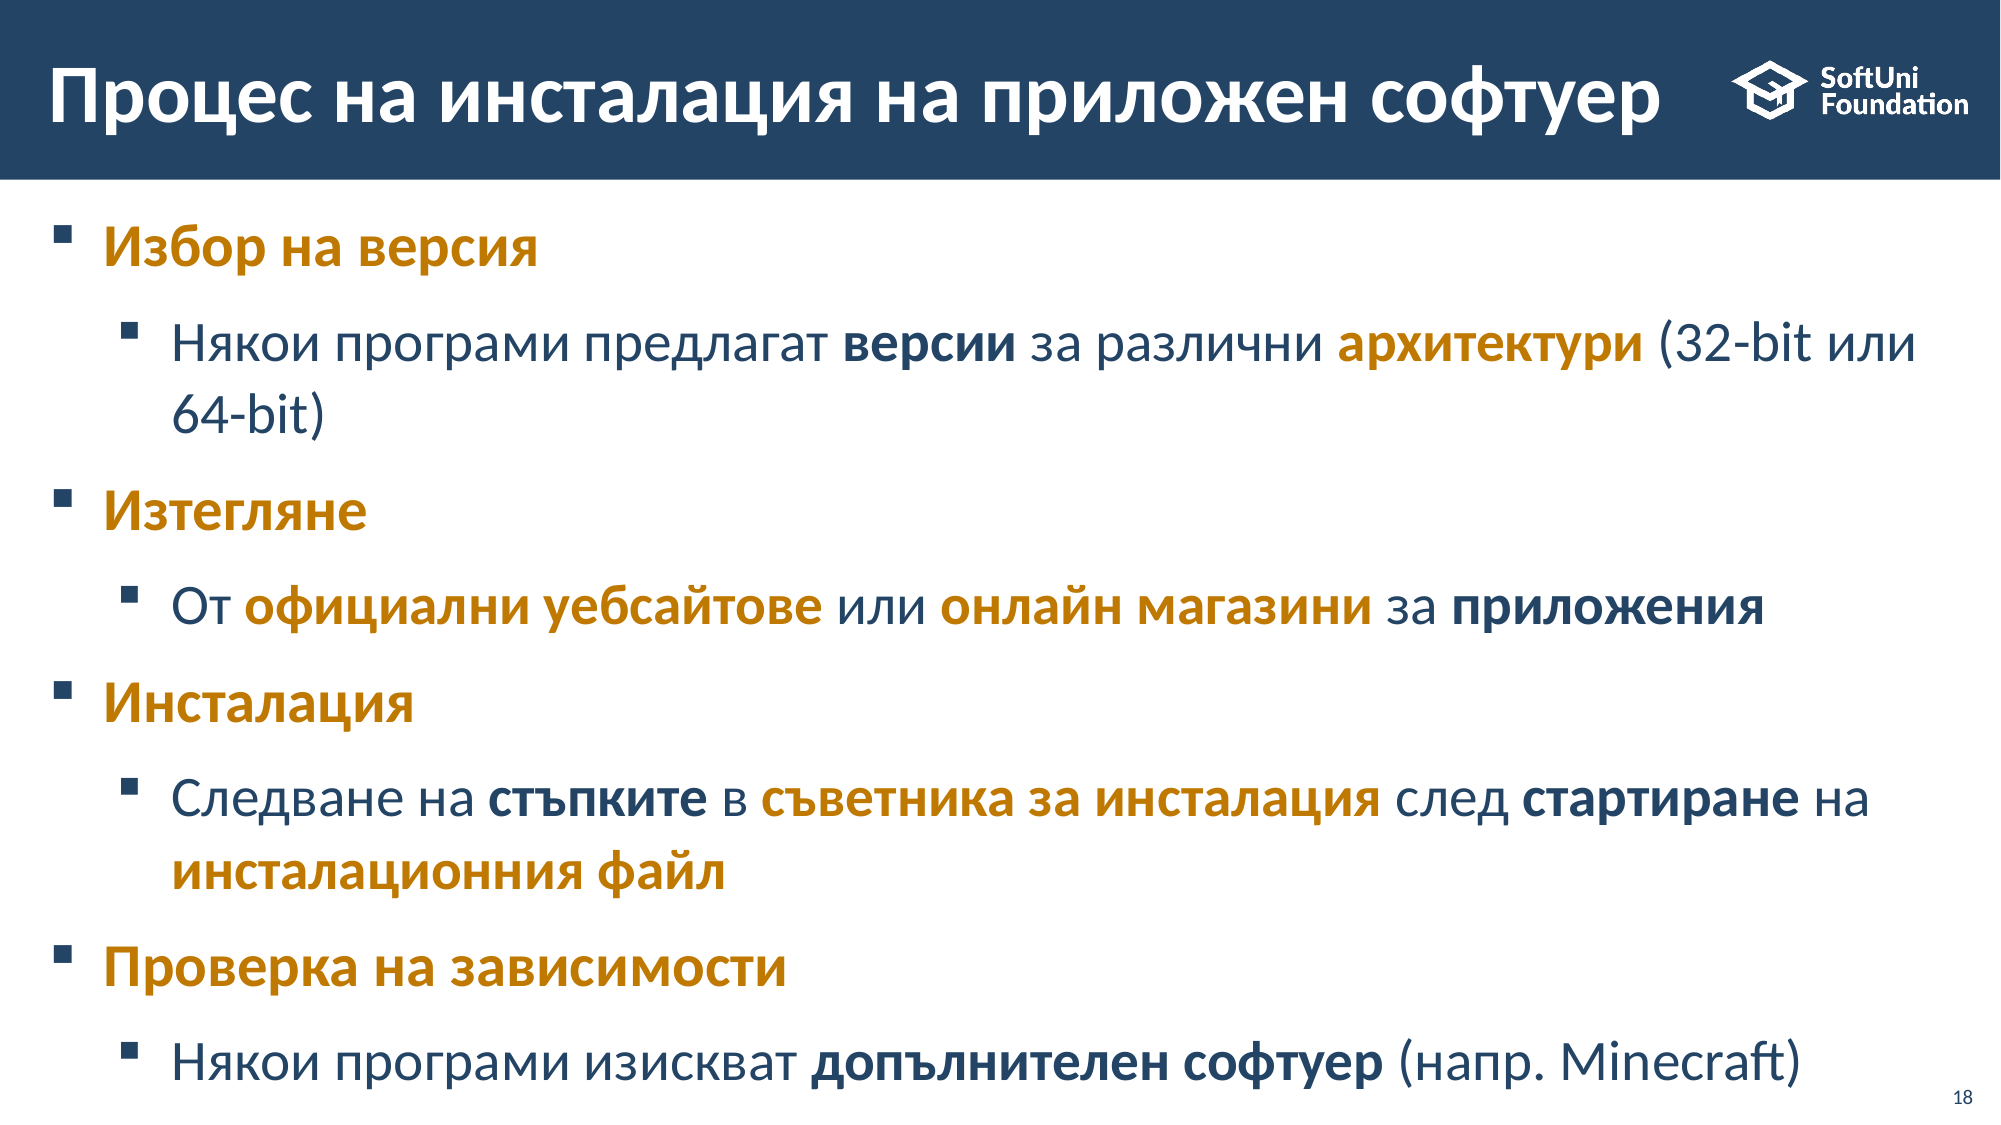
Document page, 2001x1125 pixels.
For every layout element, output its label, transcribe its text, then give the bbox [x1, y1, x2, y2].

title Процес на инсталация на приложен софтуер [31, 16, 1716, 162]
slide_number 18 [1927, 1067, 1989, 1117]
list Избор на версия Някои програми предлагат версии за различни архитектури (32-bit или 64-bit) Изтегляне От официални уебсайтове или онлайн магазини за приложения Инсталация Следване на стъпките в съветника за инсталация след стартиране на инсталационния файл Проверка на зависимости Някои програми изискват допълнителен софтуер (напр. Minecraft) [31, 196, 1970, 1104]
picture [1731, 60, 1968, 120]
